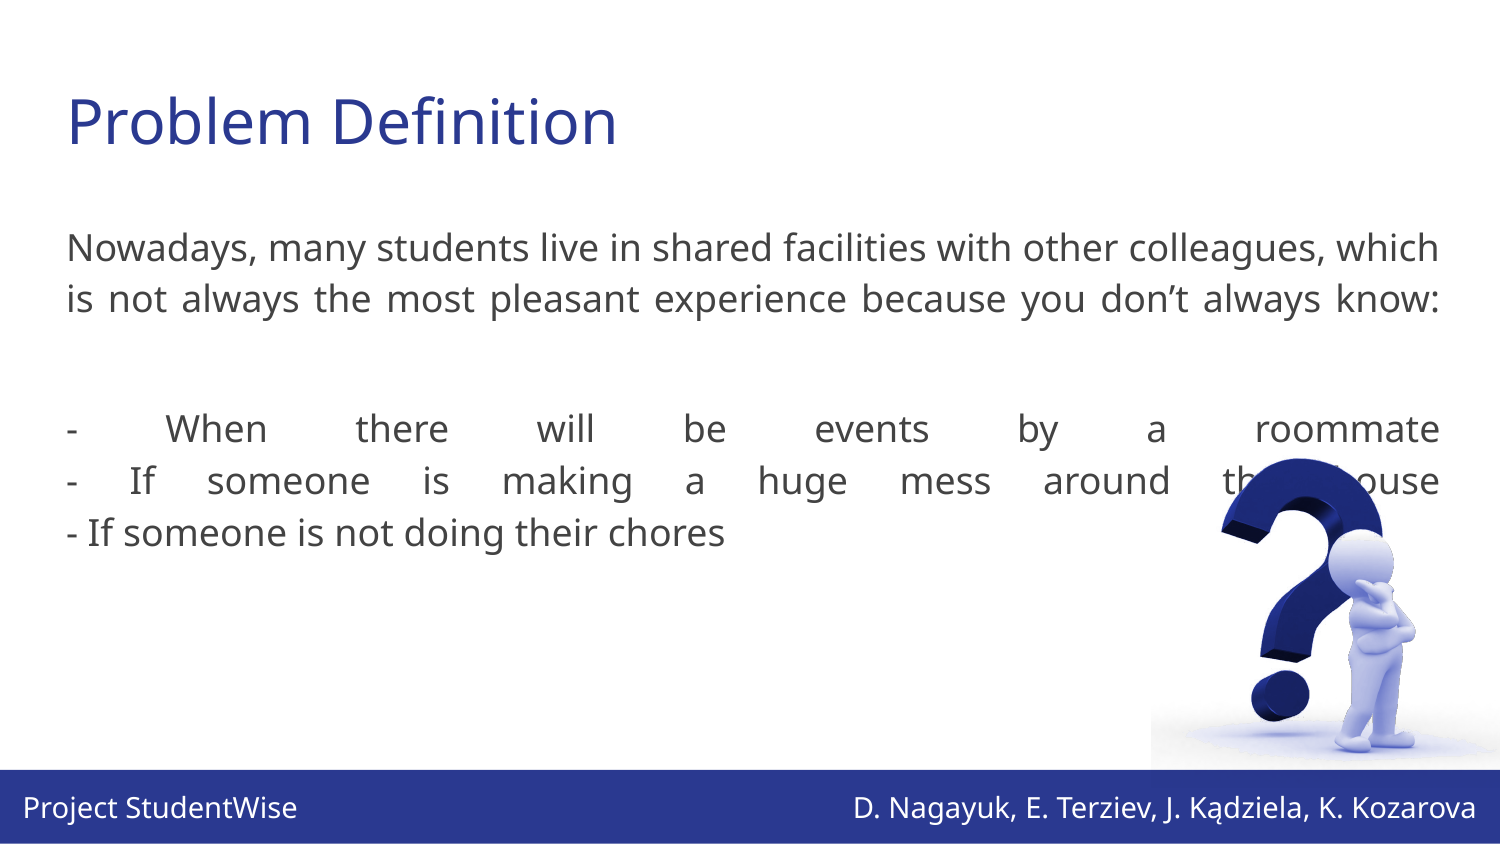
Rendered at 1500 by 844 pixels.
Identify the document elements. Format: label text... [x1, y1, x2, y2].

list Nowadays, many students live in shared facilities with other colleagues, which is not always the most pleasant experience because you don’t always know: - When there will be events by a roommate - If someone is making a huge mess around the house - If someone is not doing their chores [51, 201, 1457, 723]
title Problem Definition [51, 67, 1449, 167]
picture [1151, 438, 1500, 789]
